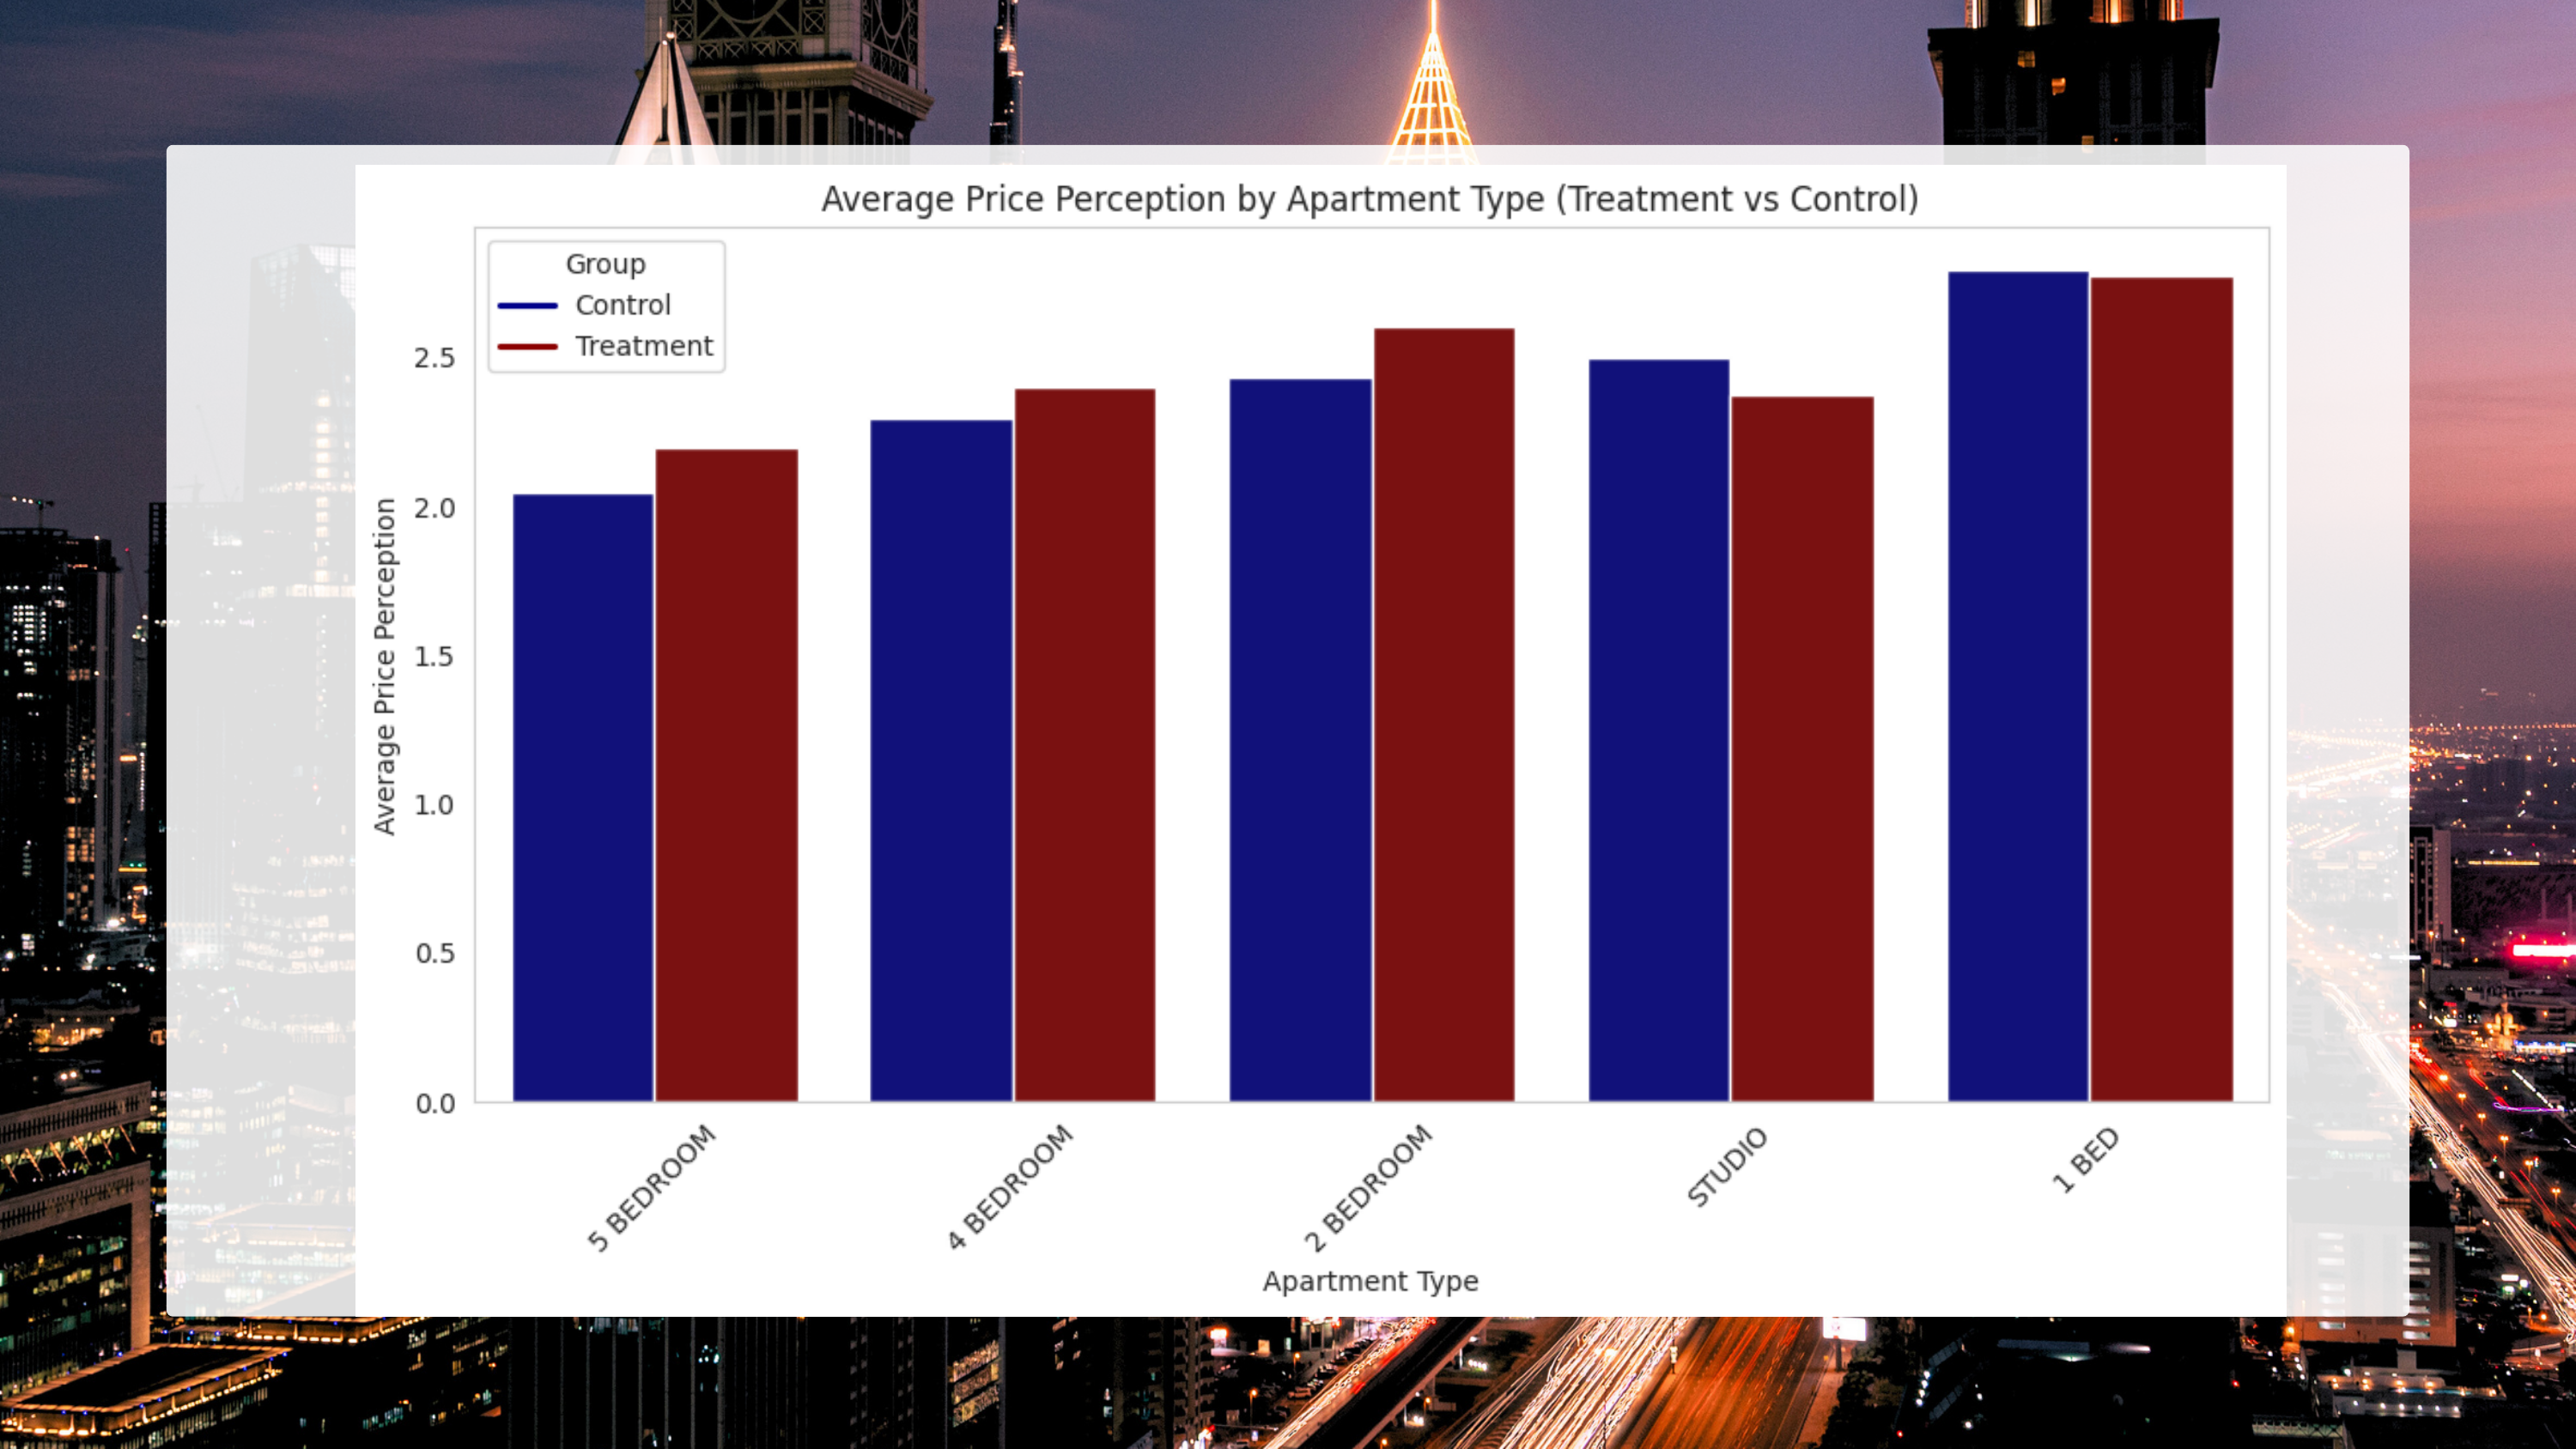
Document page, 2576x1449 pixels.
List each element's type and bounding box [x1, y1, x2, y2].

text_box [166, 144, 2410, 1317]
text_box [0, 0, 2576, 1449]
